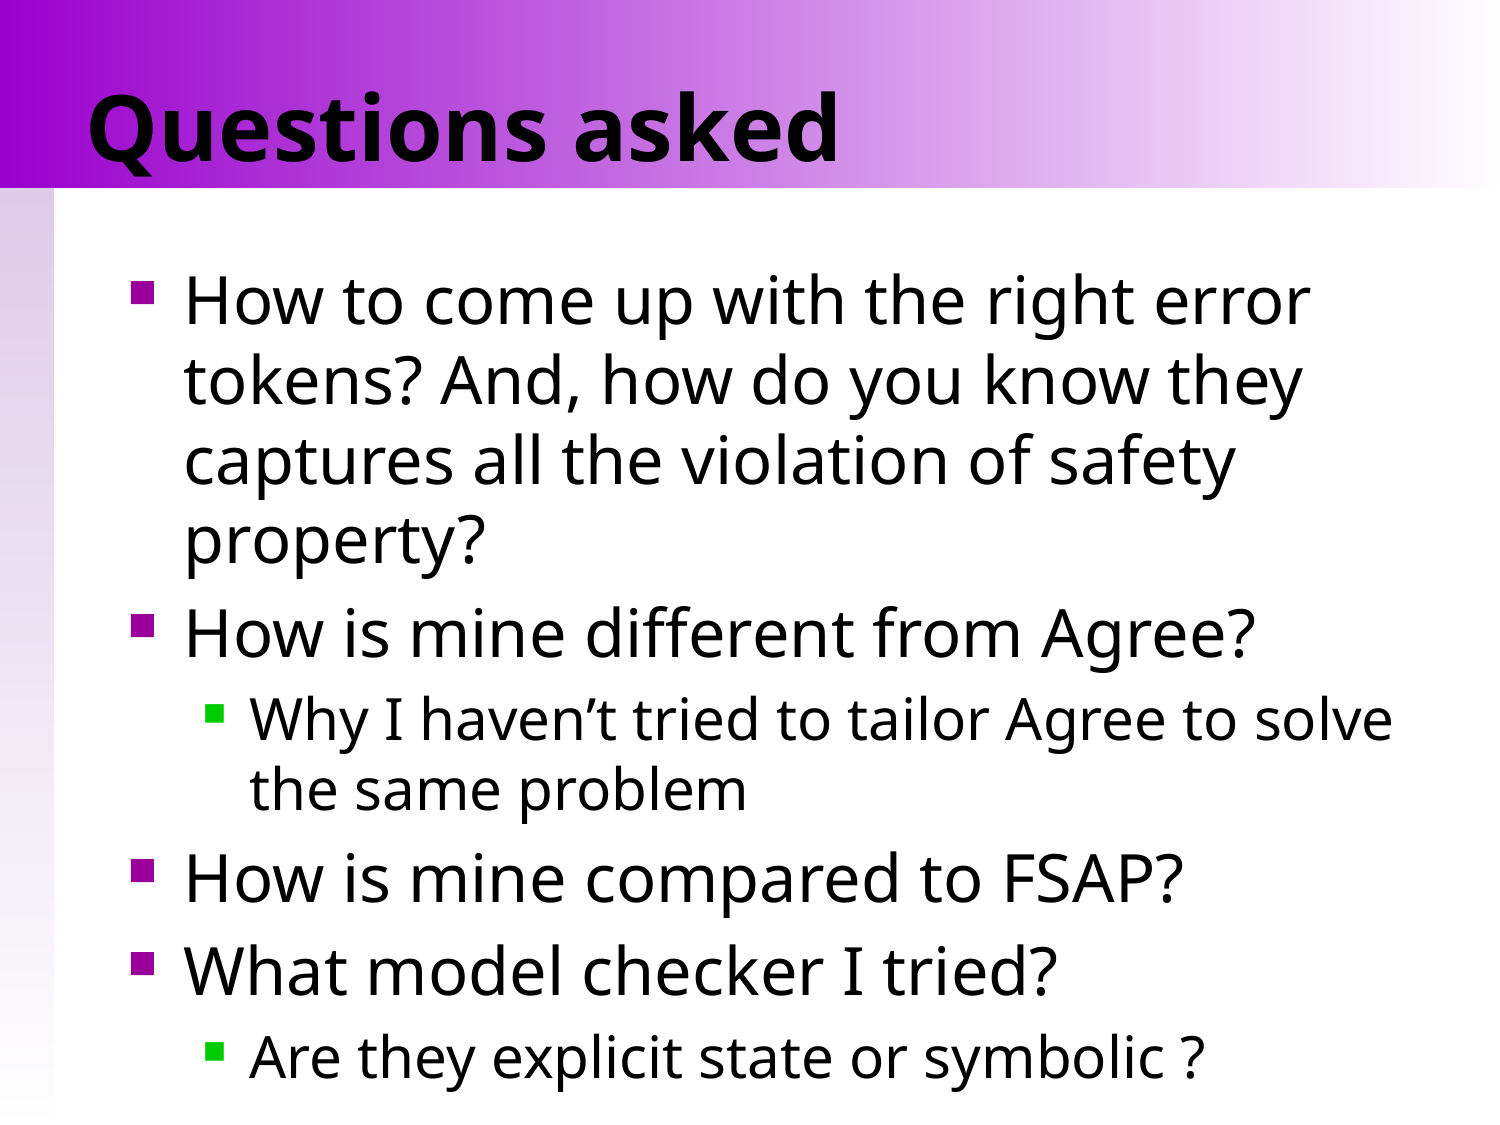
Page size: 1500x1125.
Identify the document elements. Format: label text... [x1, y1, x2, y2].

list How to come up with the right error tokens? And, how do you know they captures all the violation of safety property? How is mine different from Agree? Why I haven’t tried to tailor Agree to solve the same problem How is mine compared to FSAP? What model checker I tried? Are they explicit state or symbolic ? [112, 249, 1450, 1050]
title Questions asked [70, 0, 1450, 188]
